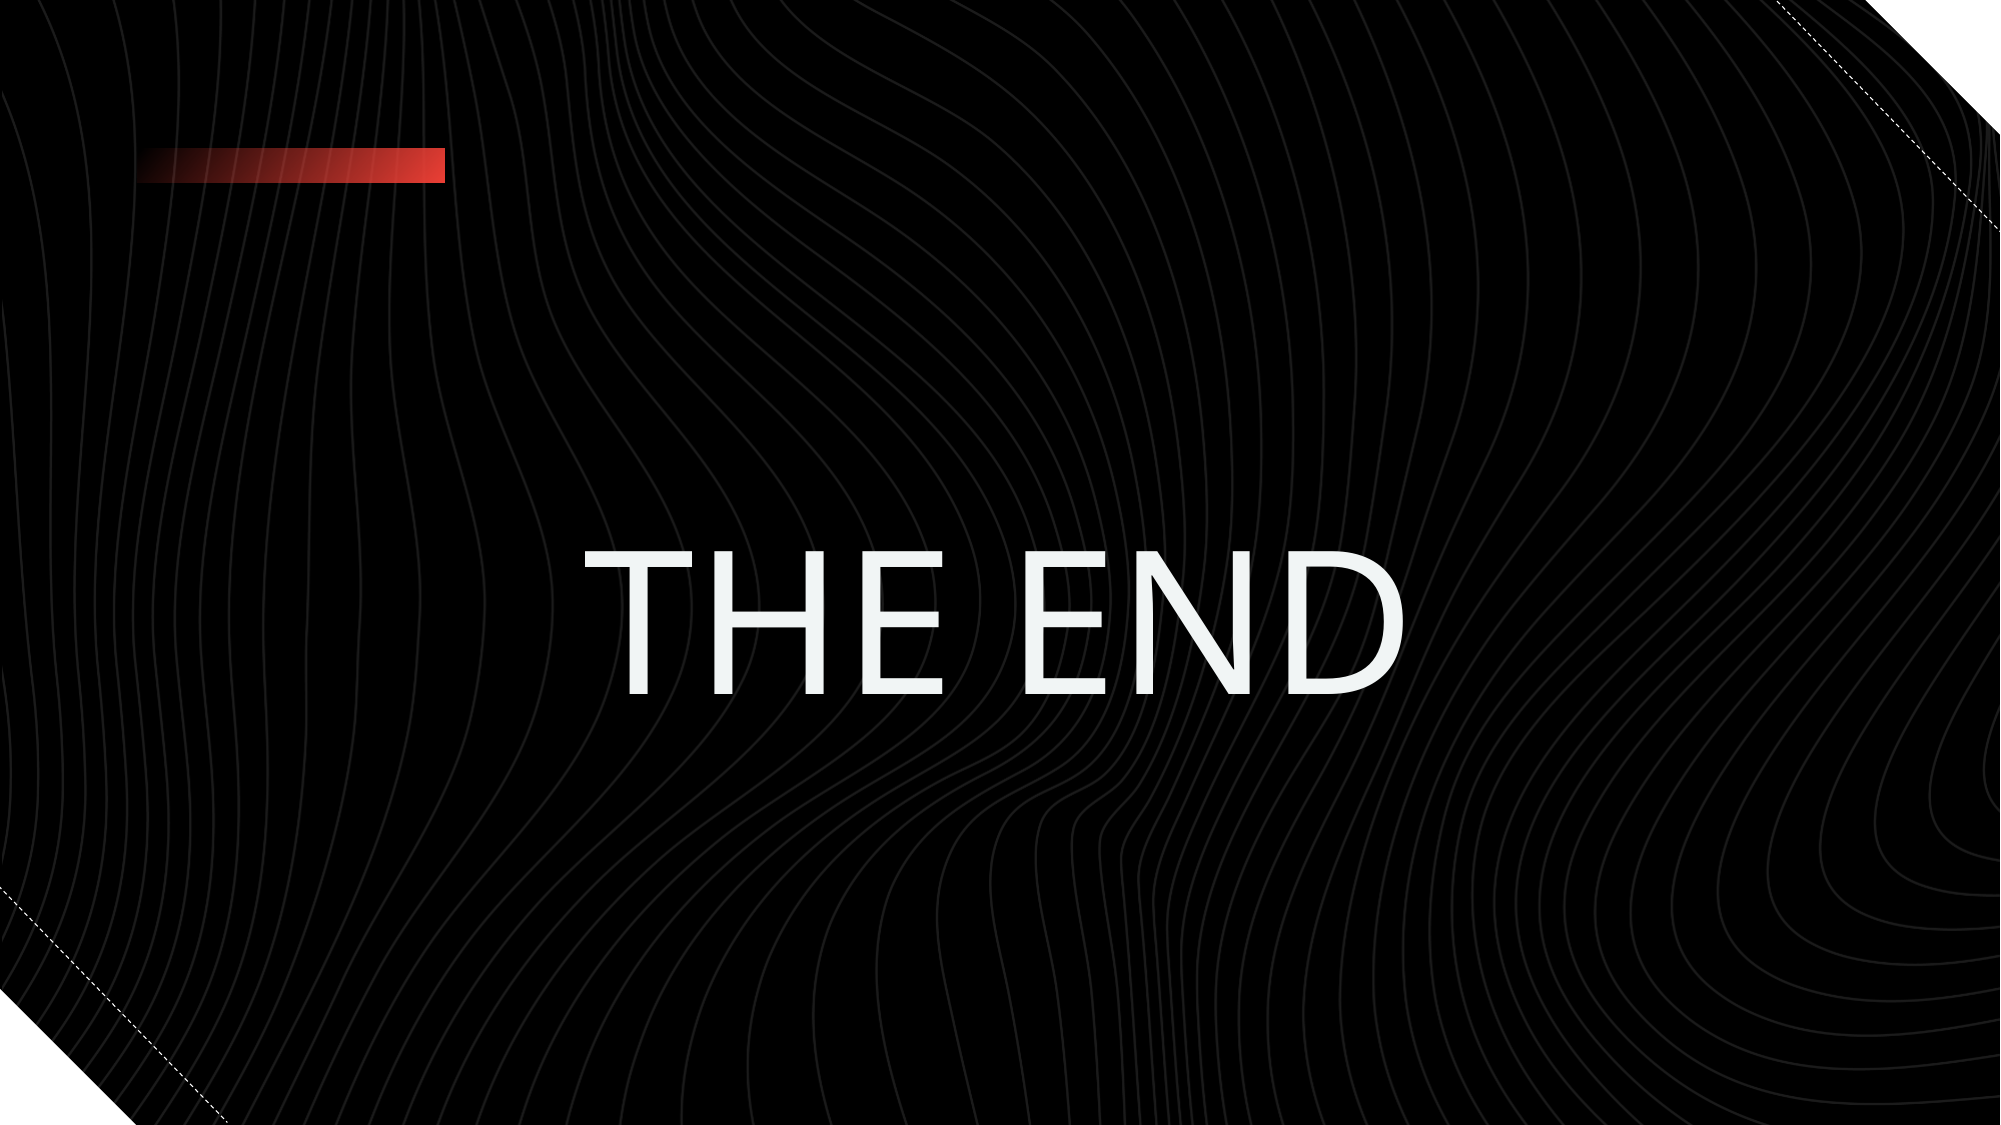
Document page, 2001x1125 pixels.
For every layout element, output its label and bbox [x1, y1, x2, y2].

chart [134, 241, 1863, 946]
